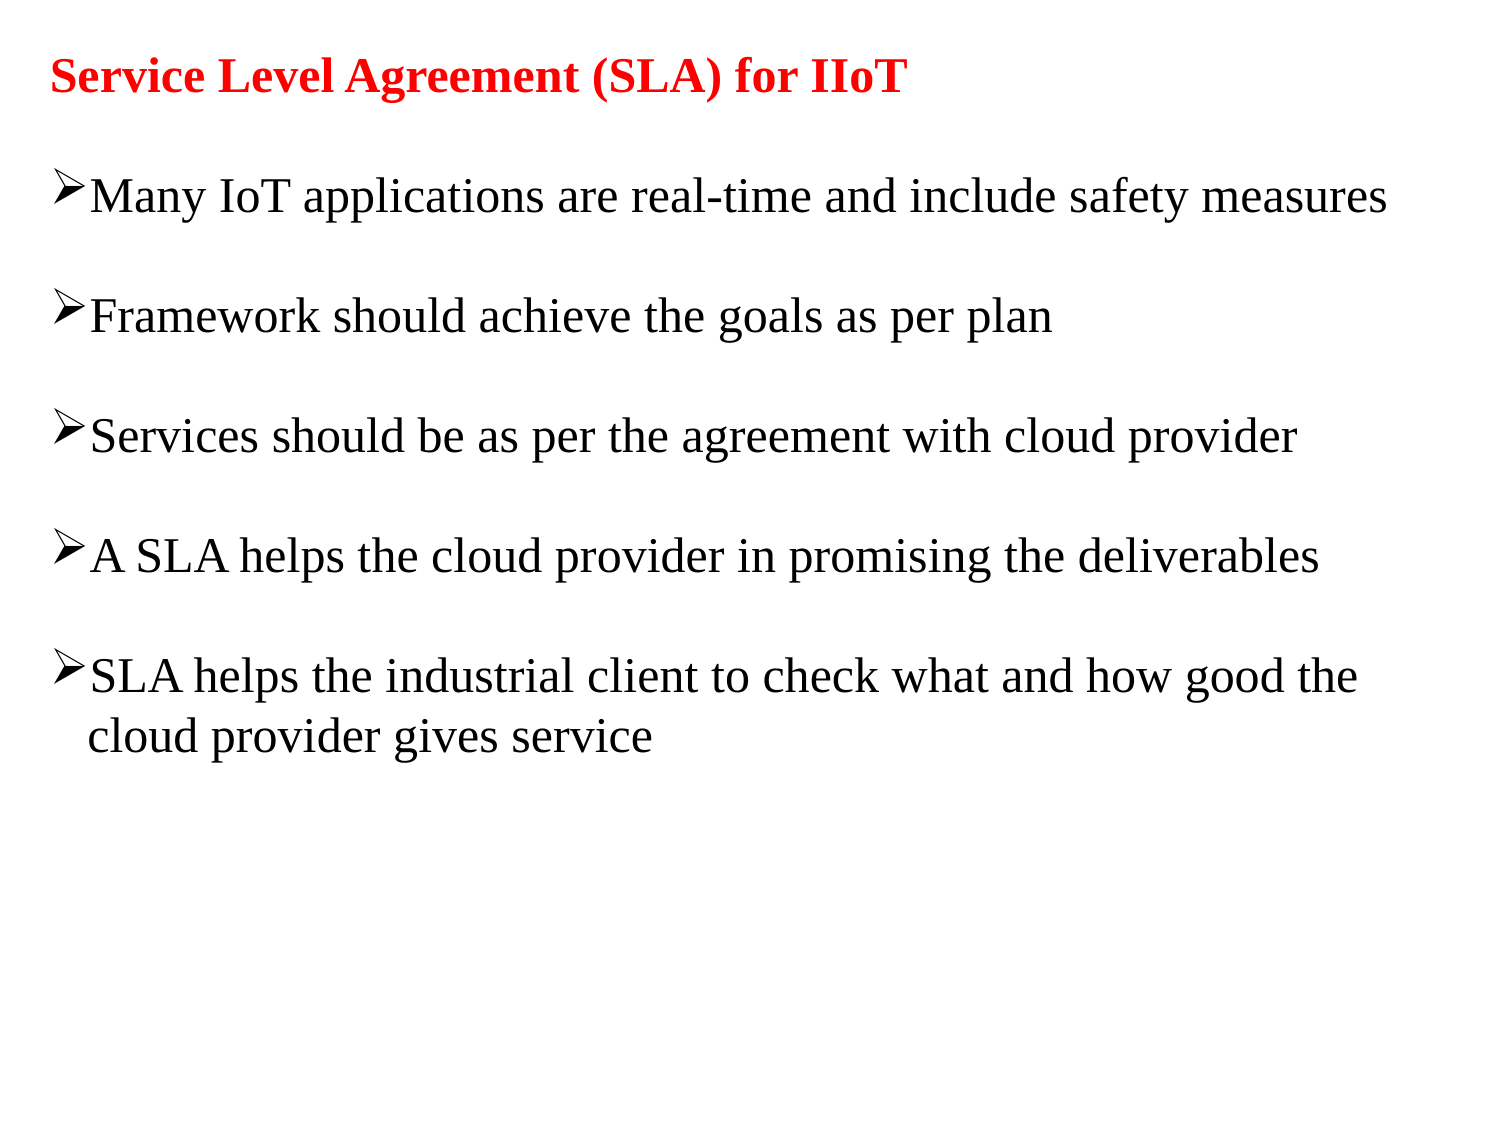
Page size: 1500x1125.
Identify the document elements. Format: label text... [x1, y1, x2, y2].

text_box Service Level Agreement (SLA) for IIoT Many IoT applications are real-time and include safety measures Framework should achieve the goals as per plan Services should be as per the agreement with cloud provider A SLA helps the cloud provider in promising the deliverables SLA helps the industrial client to check what and how good the cloud provider gives service [35, 35, 1465, 770]
